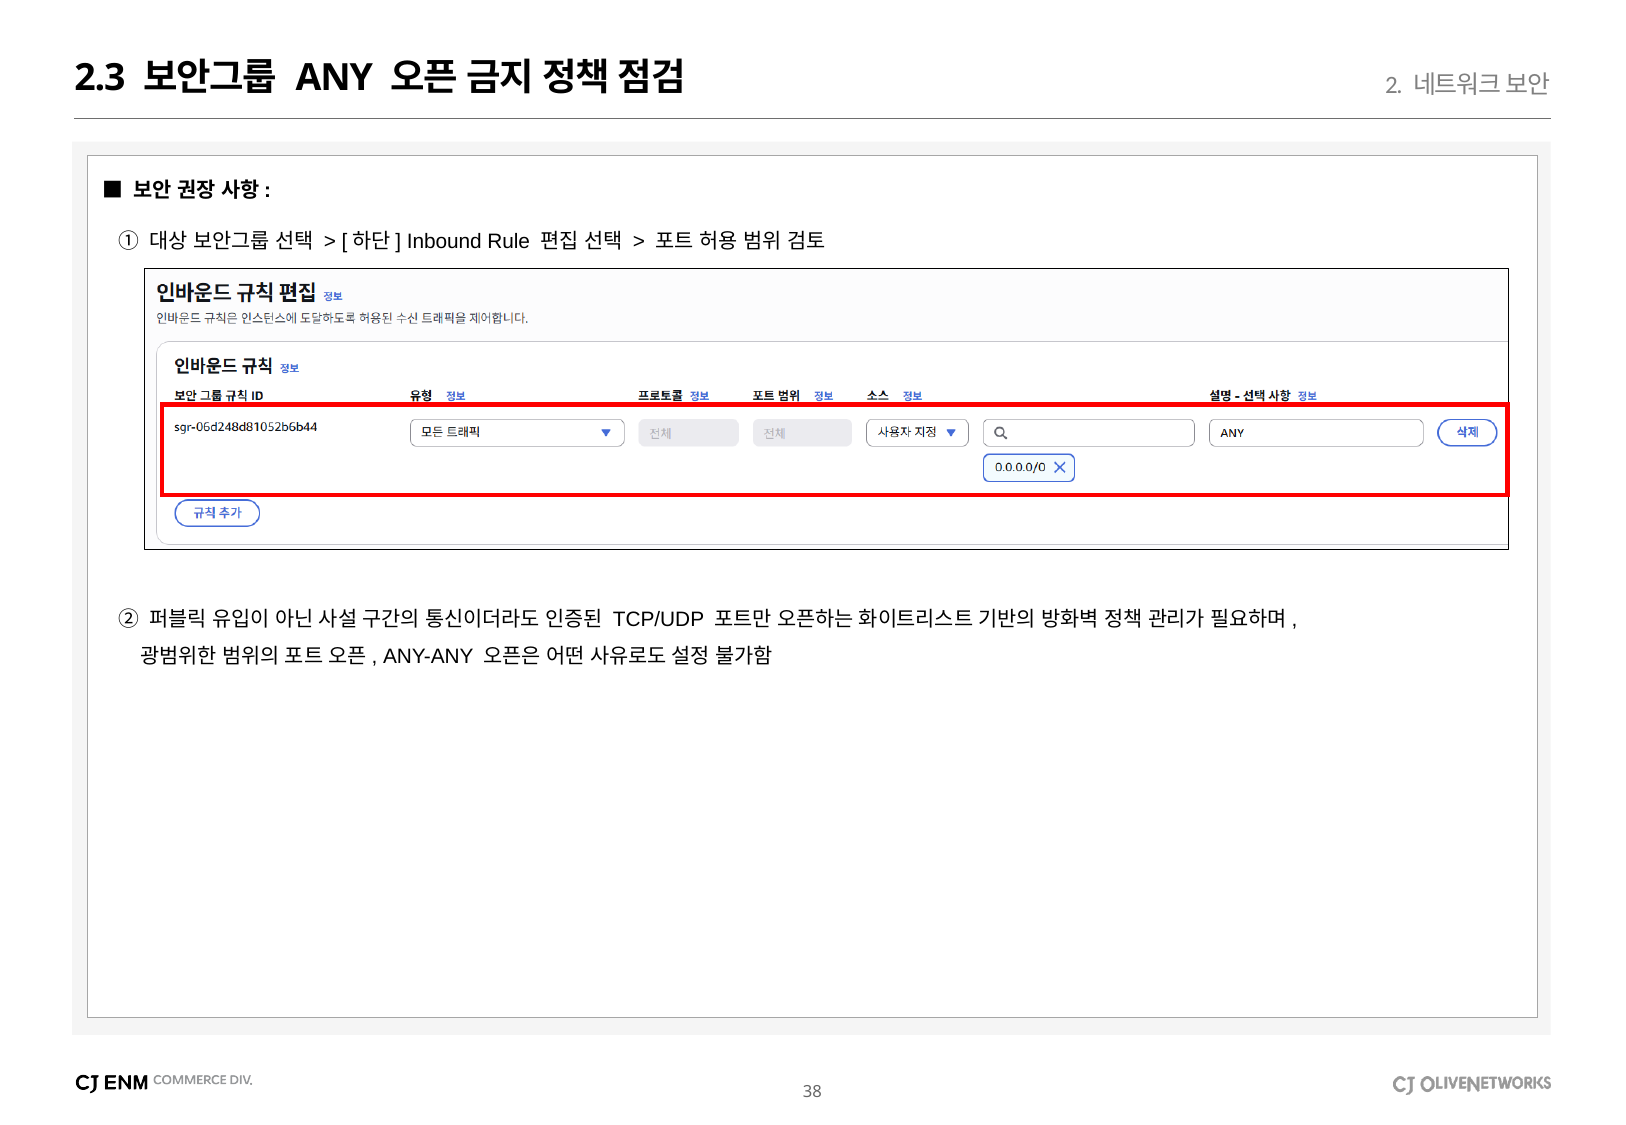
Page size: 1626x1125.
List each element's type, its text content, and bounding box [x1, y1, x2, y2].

picture [1393, 1076, 1551, 1095]
text_box ② 퍼블릭 유입이 아닌 사설 구간의 통신이더라도 인증된 TCP/UDP 포트만 오픈하는 화이트리스트 기반의 방화벽 정책 관리가 필요하며, 광범위한 범위의 포트 오픈, ANY-ANY 오픈은 어떤 사유로도 설정 불가함 [103, 585, 1493, 676]
list 2.3 보안그룹 ANY 오픈 금지 정책 점검 [74, 46, 1184, 111]
picture [68, 1067, 260, 1101]
list 2. 네트워크 보안 [1184, 60, 1551, 98]
text_box ① 대상 보안그룹 선택 > [하단] Inbound Rule 편집 선택 > 포트 허용 범위 검토 [103, 208, 1435, 261]
picture [144, 268, 1508, 550]
text_box ■ 보안 권장 사항: [87, 169, 355, 210]
text_box [71, 141, 1552, 1036]
text_box [87, 154, 1539, 1019]
